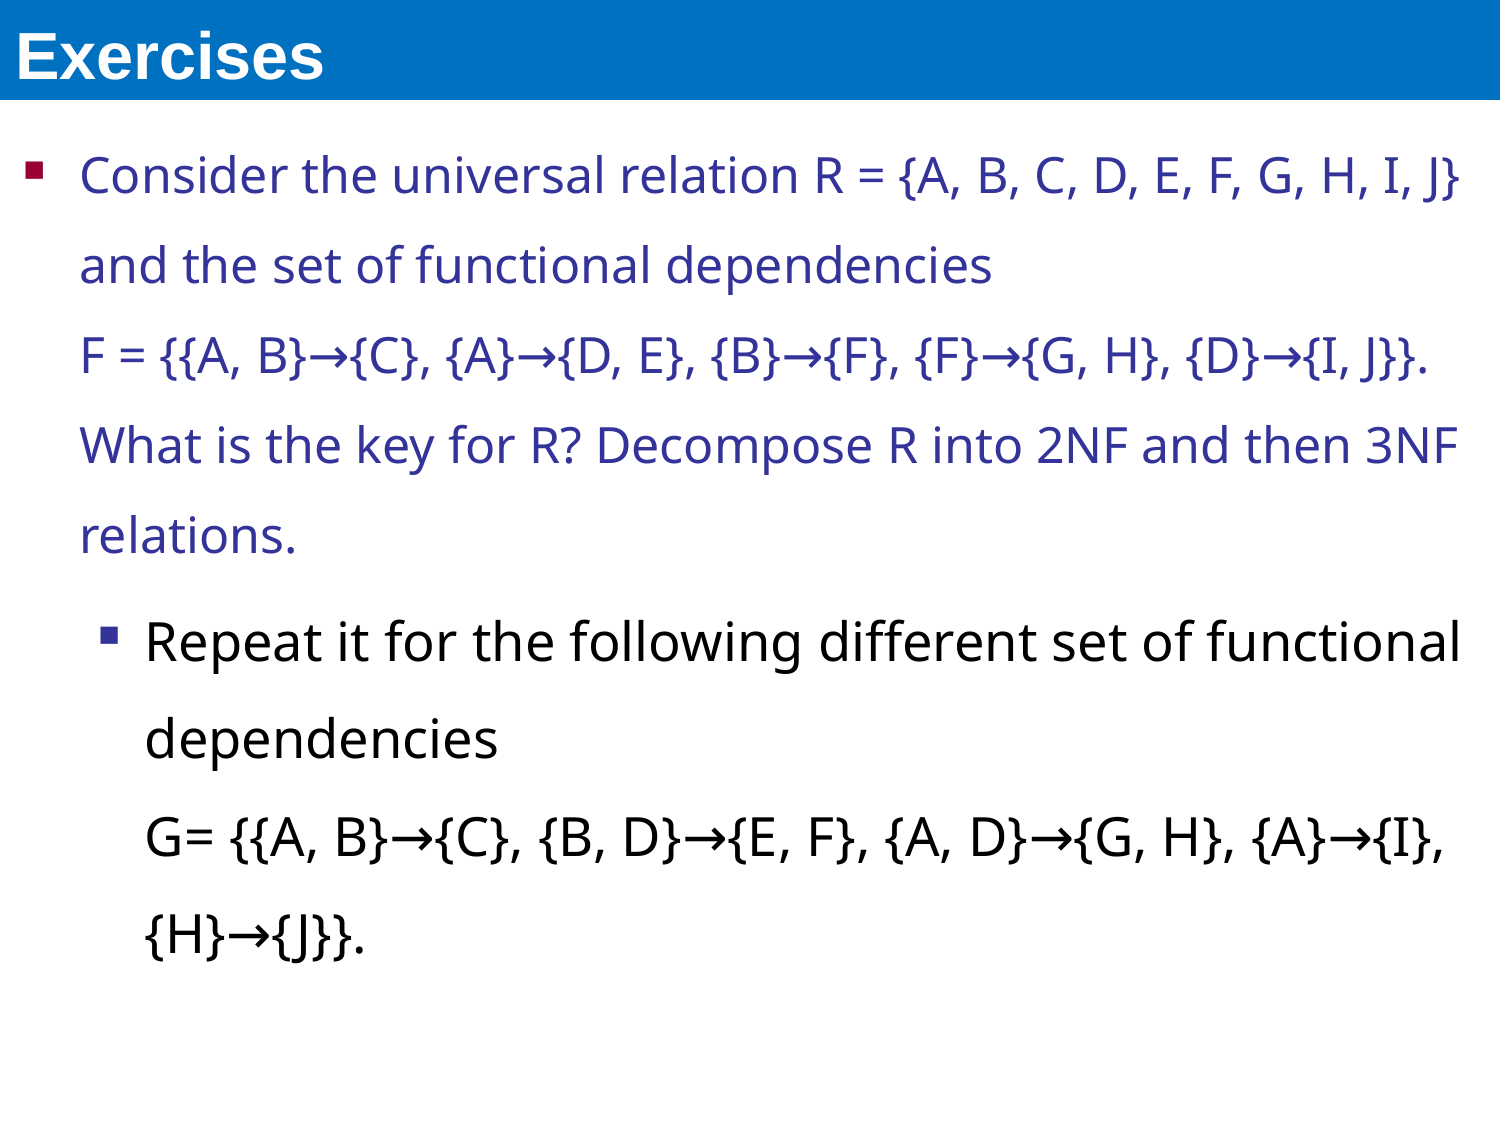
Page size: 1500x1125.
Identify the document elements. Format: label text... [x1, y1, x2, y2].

list Consider the universal relation R = {A, B, C, D, E, F, G, H, I, J} and the set of functional dependencies F = {{A, B}→{C}, {A}→{D, E}, {B}→{F}, {F}→{G, H}, {D}→{I, J}}. What is the key for R? Decompose R into 2NF and then 3NF relations. Repeat it for the following different set of functional dependencies G= {{A, B}→{C}, {B, D}→{E, F}, {A, D}→{G, H}, {A}→{I}, {H}→{J}}. [8, 106, 1489, 1119]
title Exercises [0, 0, 1500, 100]
